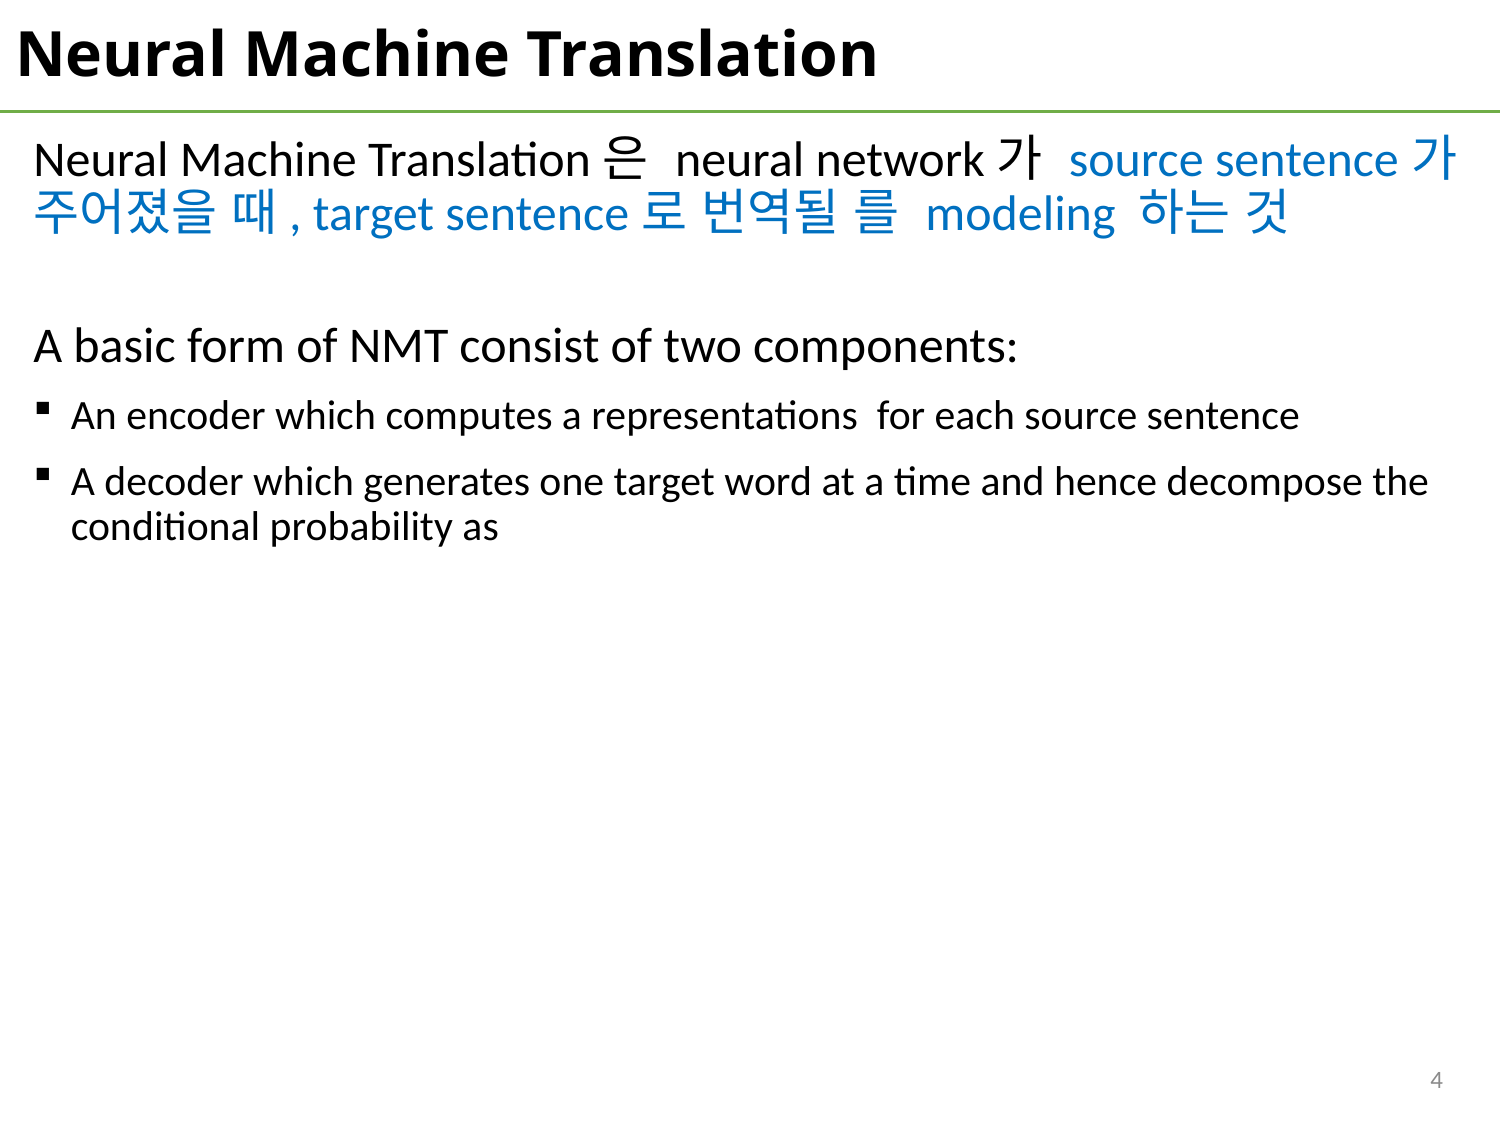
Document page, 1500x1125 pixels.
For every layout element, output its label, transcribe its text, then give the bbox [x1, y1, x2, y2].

title Neural Machine Translation [0, 0, 1500, 112]
slide_number 4 [1120, 1048, 1459, 1109]
